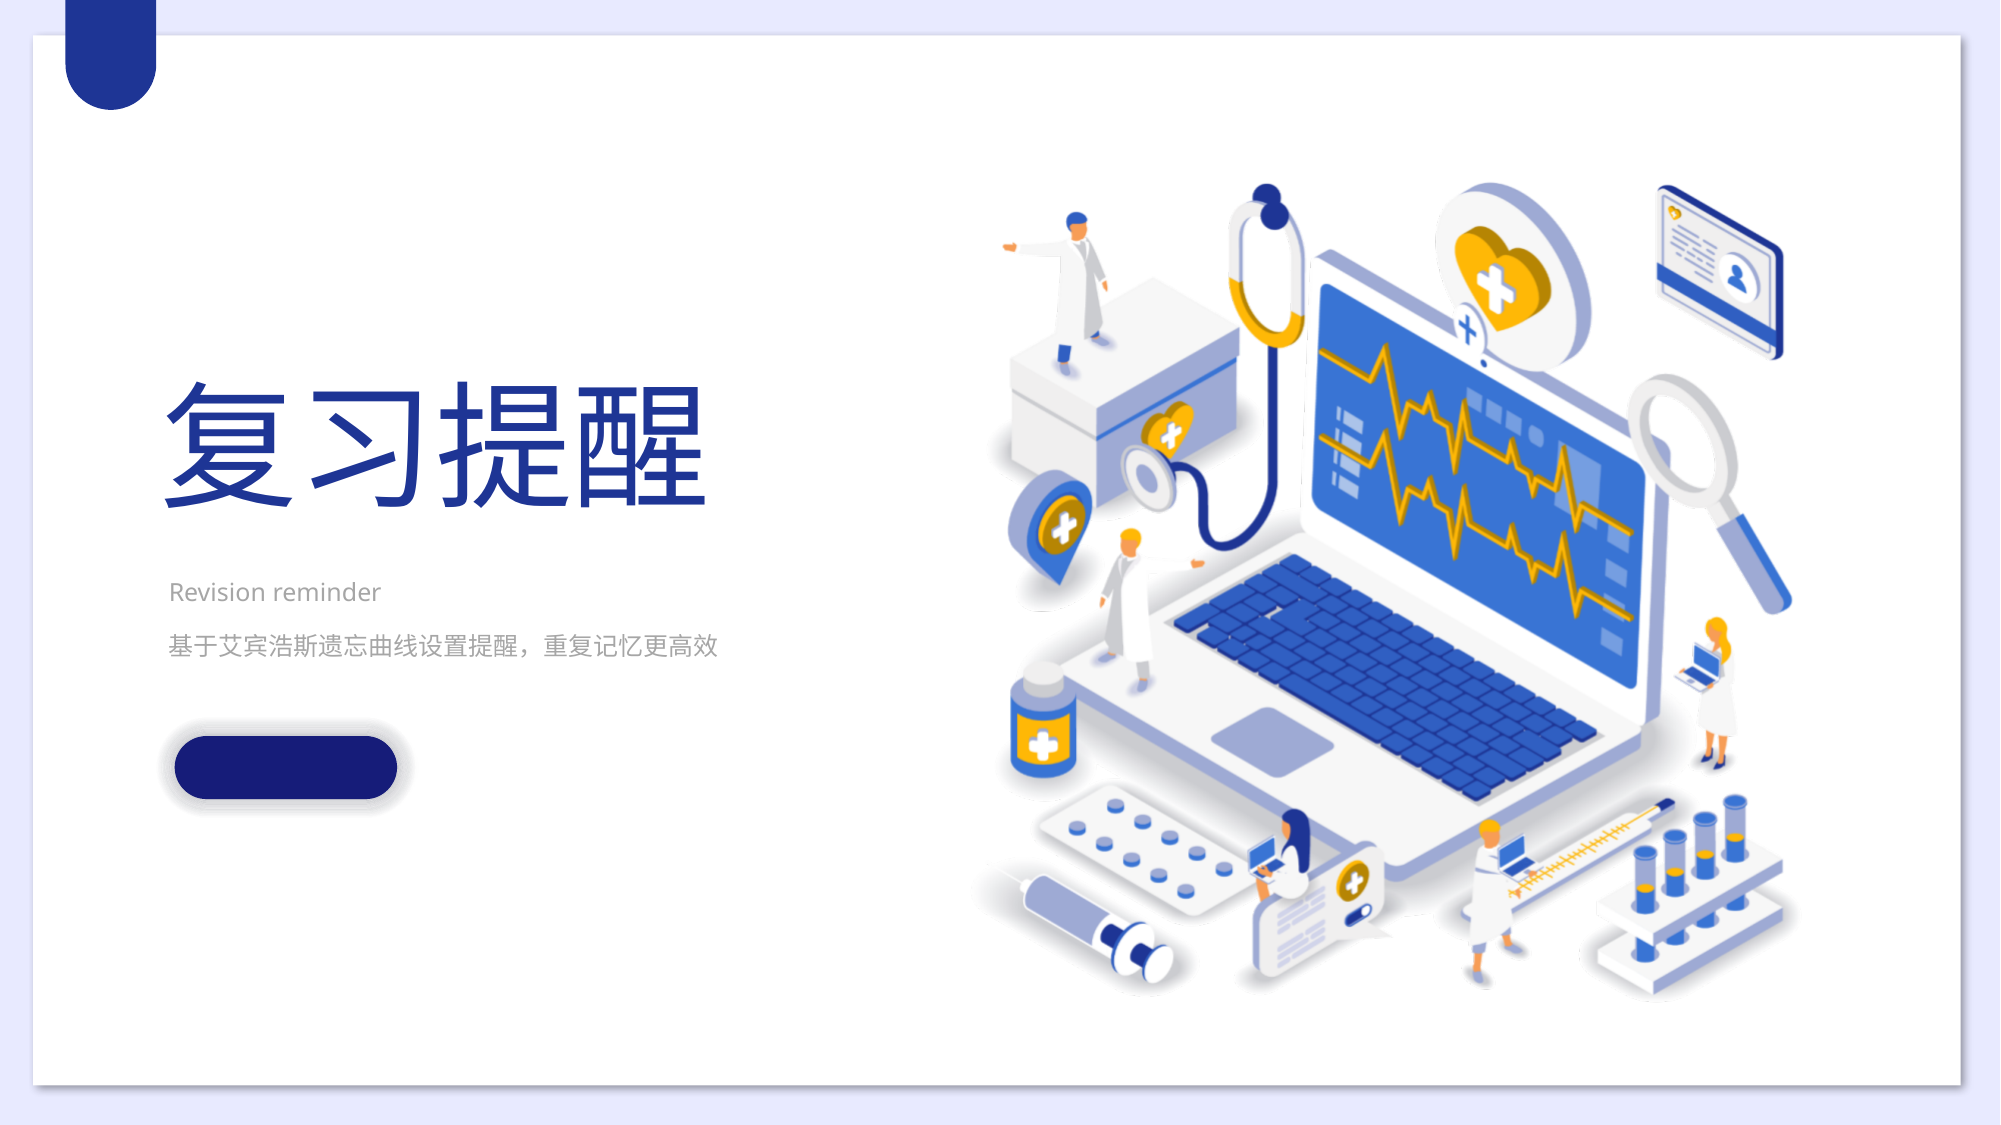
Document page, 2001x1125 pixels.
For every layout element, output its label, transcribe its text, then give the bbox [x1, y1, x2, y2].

text_box [64, 0, 158, 111]
text_box [32, 34, 1962, 1087]
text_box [156, 717, 417, 818]
text_box Revision reminder 基于艾宾浩斯遗忘曲线设置提醒，重复记忆更高效 [154, 564, 786, 691]
picture [889, 155, 2000, 1125]
text_box 复习提醒 [145, 352, 889, 533]
